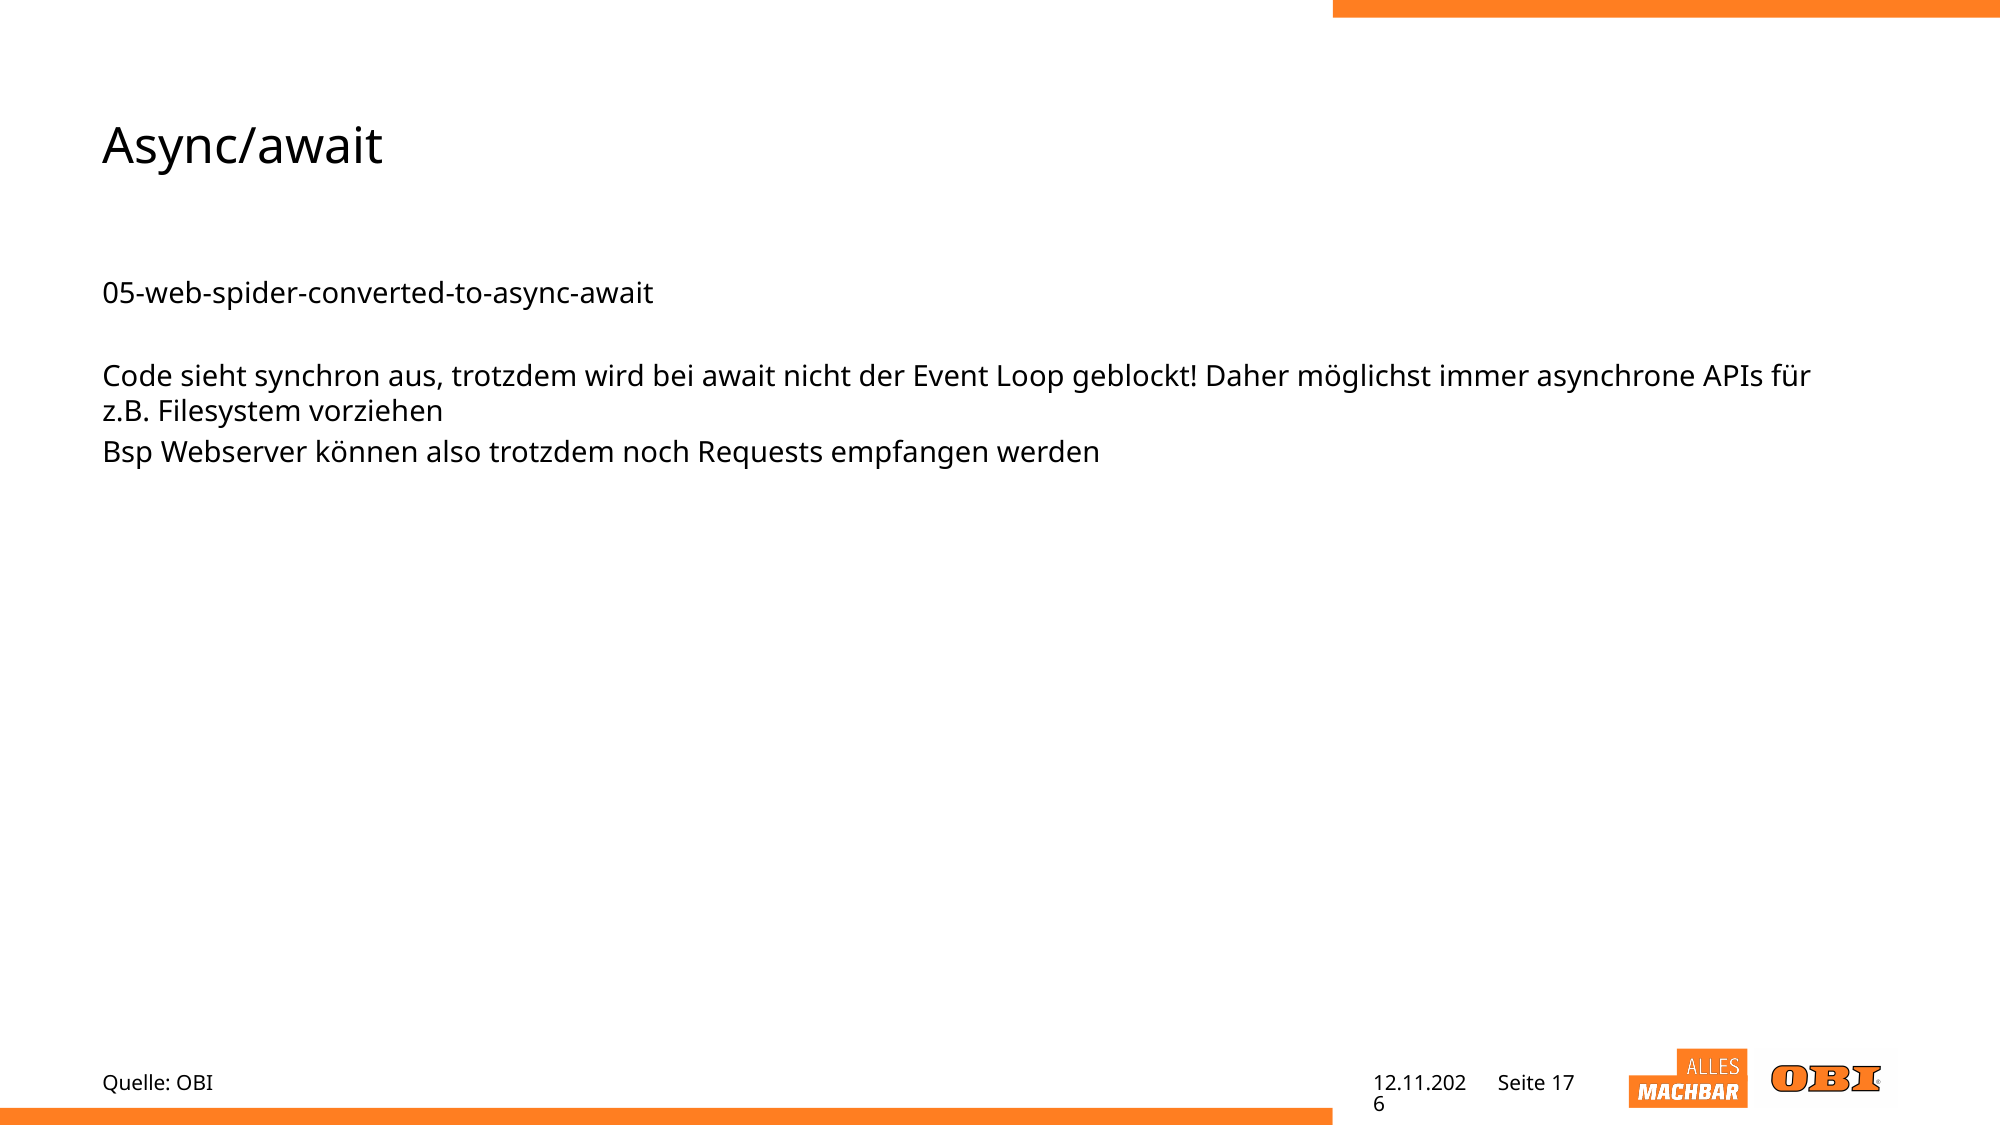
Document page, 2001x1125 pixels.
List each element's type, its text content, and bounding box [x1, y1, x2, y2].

picture [1638, 1058, 1739, 1100]
text_box 05-web-spider-converted-to-async-await Code sieht synchron aus, trotzdem wird bei await nicht der Event Loop geblockt! Daher möglichst immer asynchrone APIs für z.B. Filesystem vorziehen Bsp Webserver können also trotzdem noch Requests empfangen werden [102, 274, 1864, 468]
title Async/await [102, 112, 1880, 174]
footer Quelle: OBI [102, 1071, 1271, 1097]
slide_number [1373, 1071, 1475, 1097]
picture [1754, 1048, 1898, 1107]
slide_number Seite 17 [1497, 1071, 1588, 1097]
